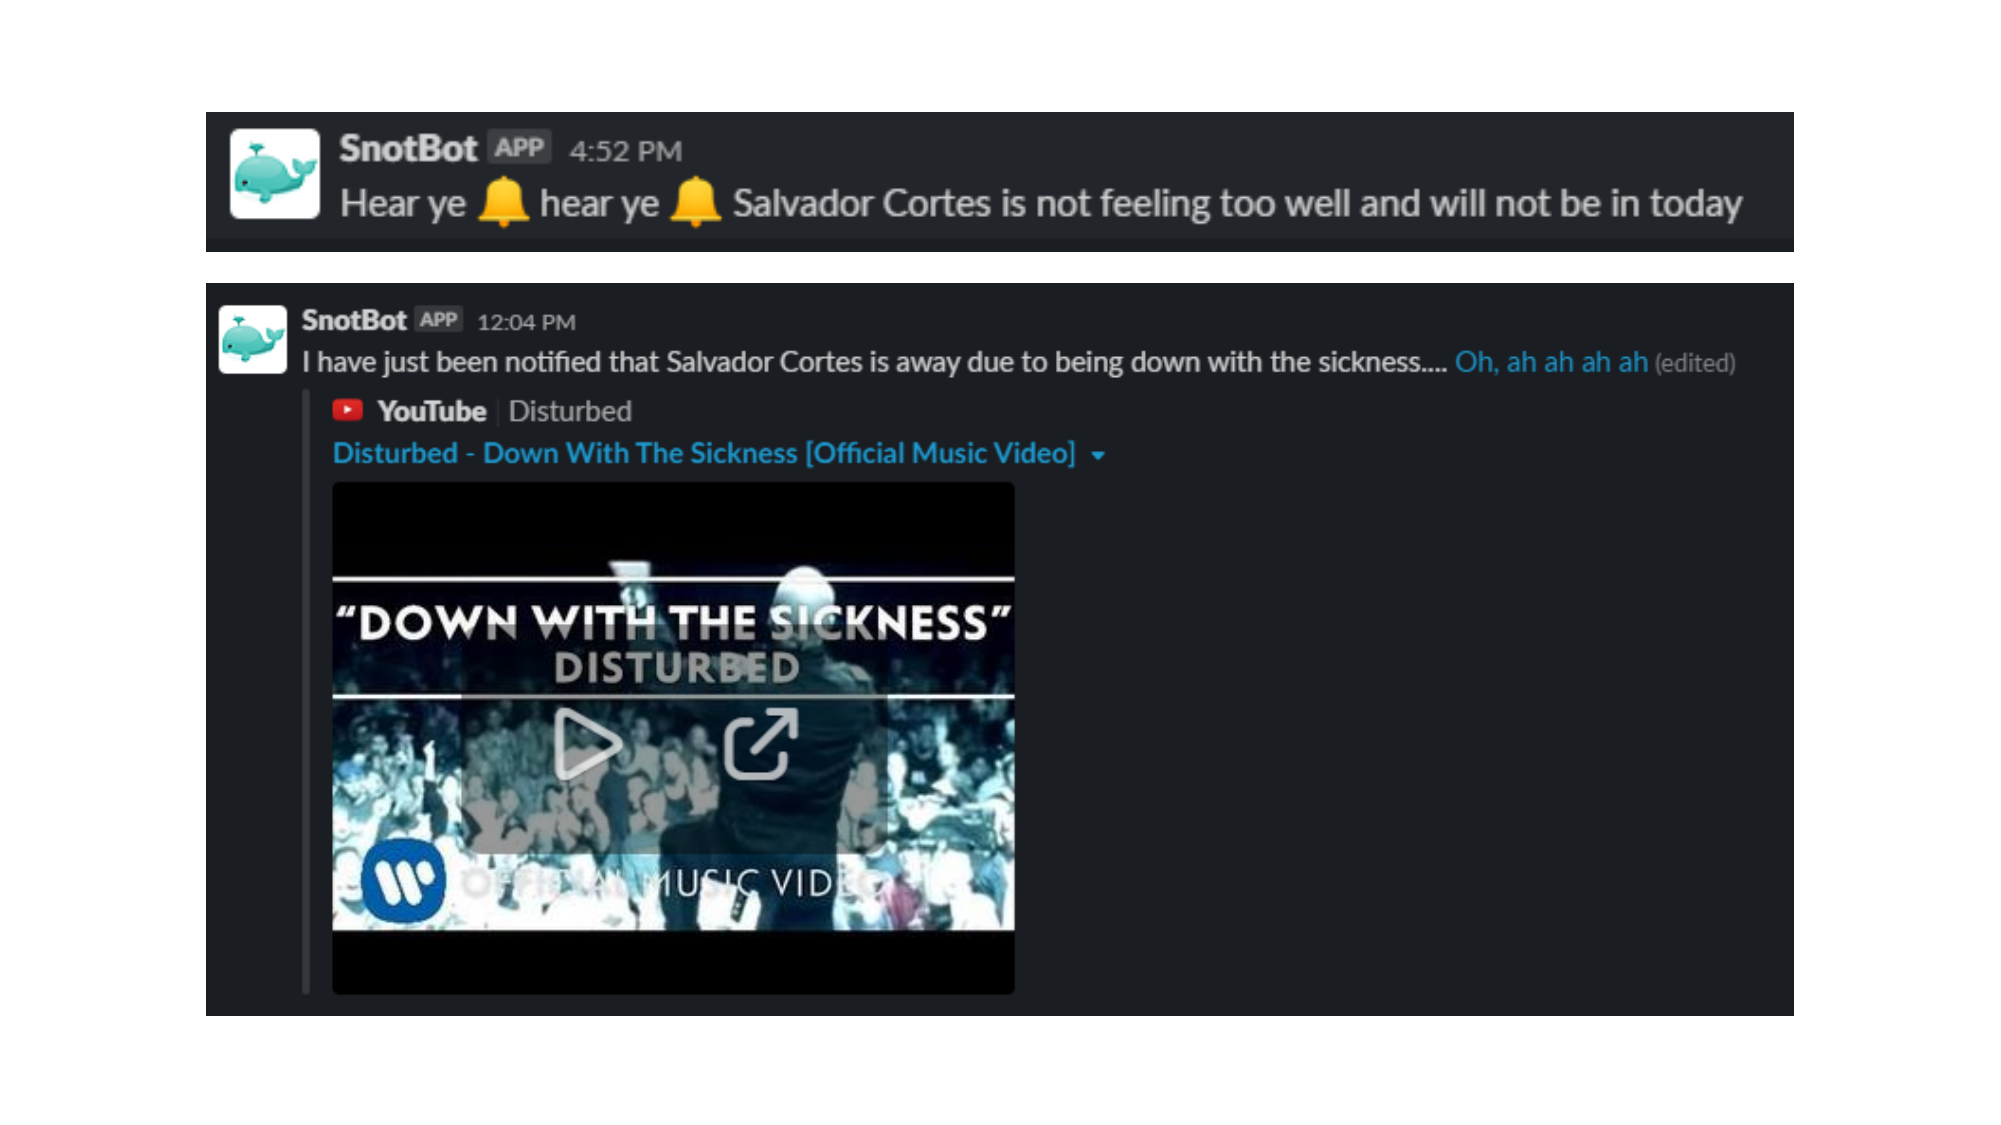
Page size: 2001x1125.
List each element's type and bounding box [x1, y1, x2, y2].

picture [206, 112, 1794, 253]
picture [206, 283, 1794, 1016]
